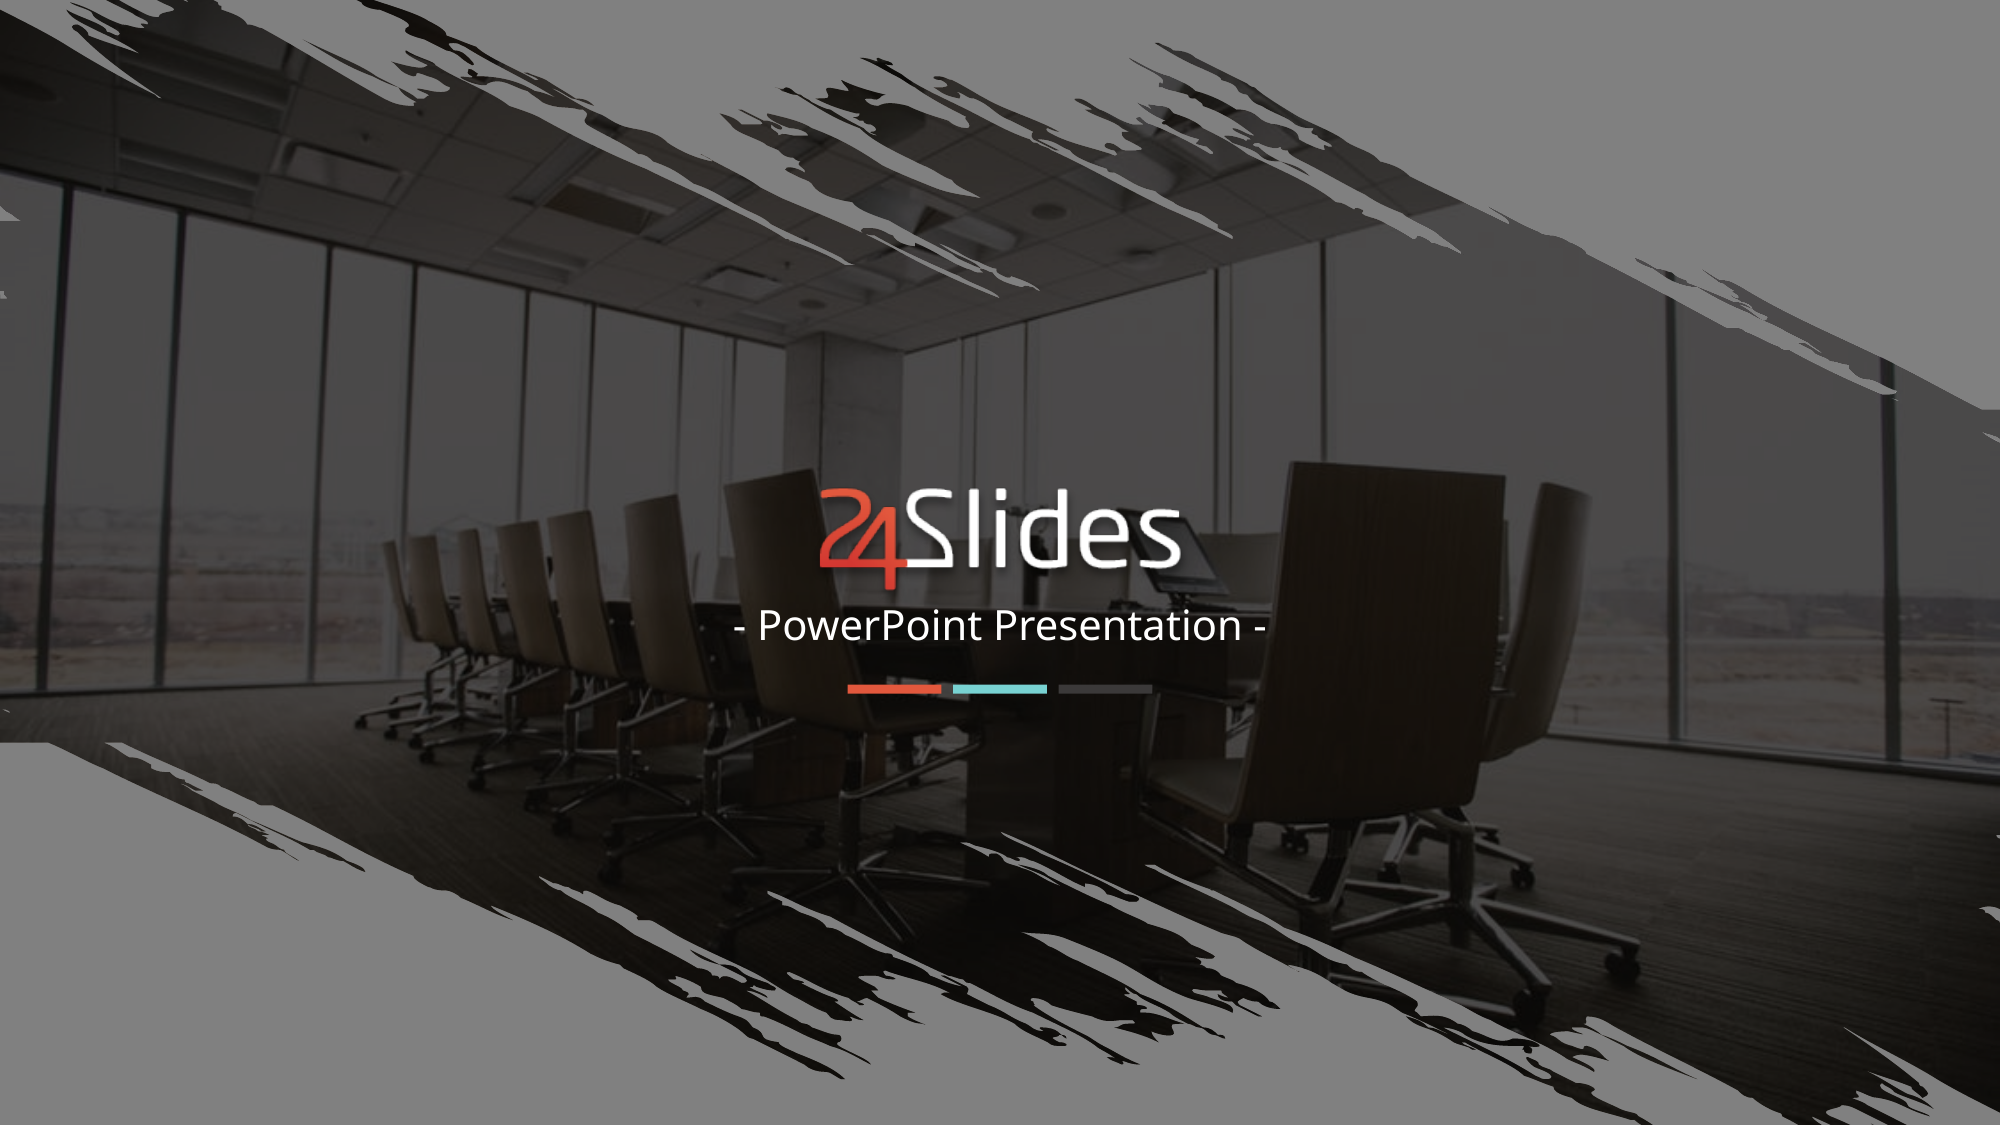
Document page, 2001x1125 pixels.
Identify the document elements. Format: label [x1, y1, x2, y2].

picture [0, 0, 2000, 1125]
text_box [624, 475, 1376, 650]
